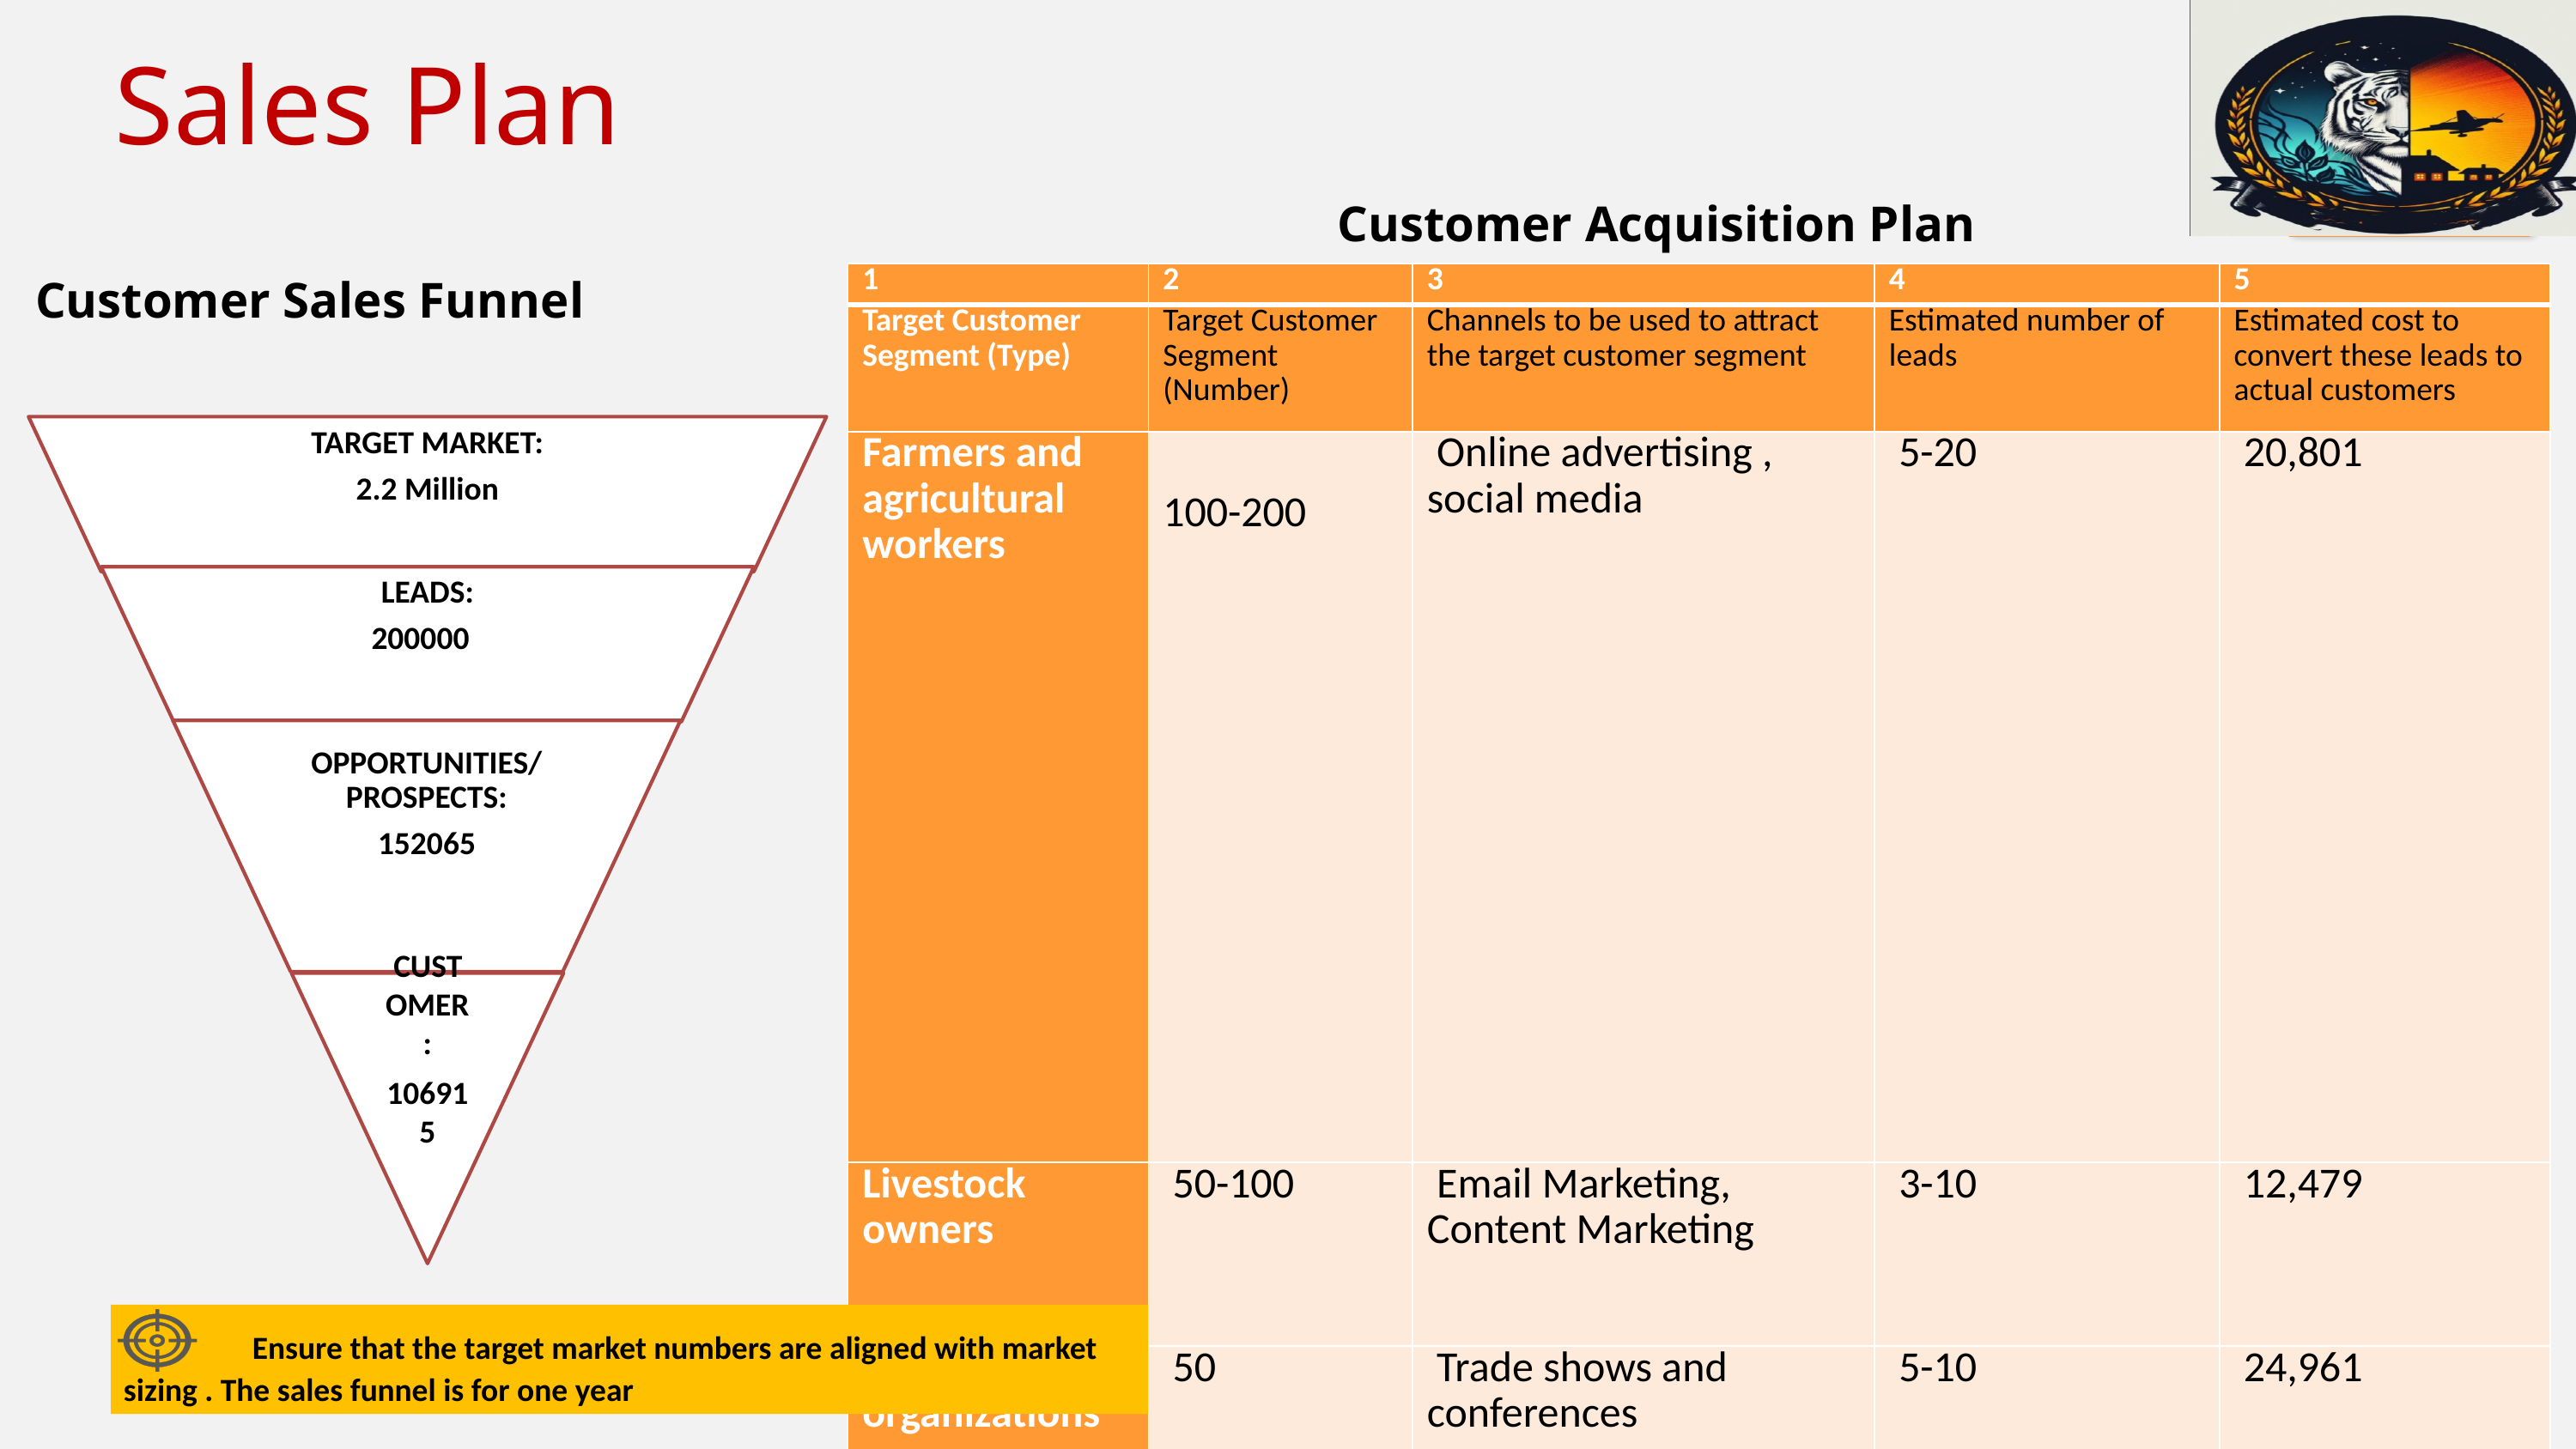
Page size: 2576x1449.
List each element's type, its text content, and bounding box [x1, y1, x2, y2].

table_header 3 [1413, 264, 1874, 302]
text_box Sales Plan [67, 21, 1024, 200]
table_cell Online advertising , social media [1413, 433, 1874, 1161]
table_cell 24,961 [2221, 1347, 2549, 1449]
table_cell Farmers and agricultural workers [848, 433, 1148, 1161]
text_box Customer Sales Funnel [22, 263, 598, 335]
table_header 1 [848, 264, 1148, 302]
table_header 5 [2221, 264, 2549, 302]
table_cell 100-200 [1149, 433, 1412, 1161]
table_header 2 [1149, 264, 1412, 302]
picture [2189, 0, 2576, 236]
table_cell 20,801 [2221, 433, 2549, 1161]
table_cell 5-10 [1875, 1347, 2219, 1449]
table_cell 3-10 [1875, 1163, 2219, 1345]
text_box Customer Acquisition Plan [1324, 186, 1989, 258]
table_cell Target Customer Segment (Type) [848, 307, 1148, 431]
table_cell Target Customer Segment (Number) [1149, 307, 1412, 431]
table_cell Estimated cost to convert these leads to actual customers [2221, 307, 2549, 431]
table_cell conservation organizations [848, 1415, 1148, 1449]
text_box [27, 411, 827, 1264]
table_cell 5-20 [1875, 433, 2219, 1161]
table_cell 12,479 [2221, 1163, 2549, 1345]
picture [110, 1304, 204, 1377]
table_cell 50-100 [1149, 1163, 1412, 1345]
table_cell Trade shows and conferences [1413, 1347, 1874, 1449]
table_cell Livestock owners [848, 1163, 1148, 1304]
table_cell Email Marketing, Content Marketing [1413, 1163, 1874, 1345]
table_cell Estimated number of leads [1875, 307, 2219, 431]
text_box Ensure that the target market numbers are aligned with market sizing . The sales funnel is for one year [111, 1304, 1149, 1415]
table_cell 50 [1149, 1347, 1412, 1449]
table_cell Channels to be used to attract the target customer segment [1413, 307, 1874, 431]
table_header 4 [1875, 264, 2219, 302]
